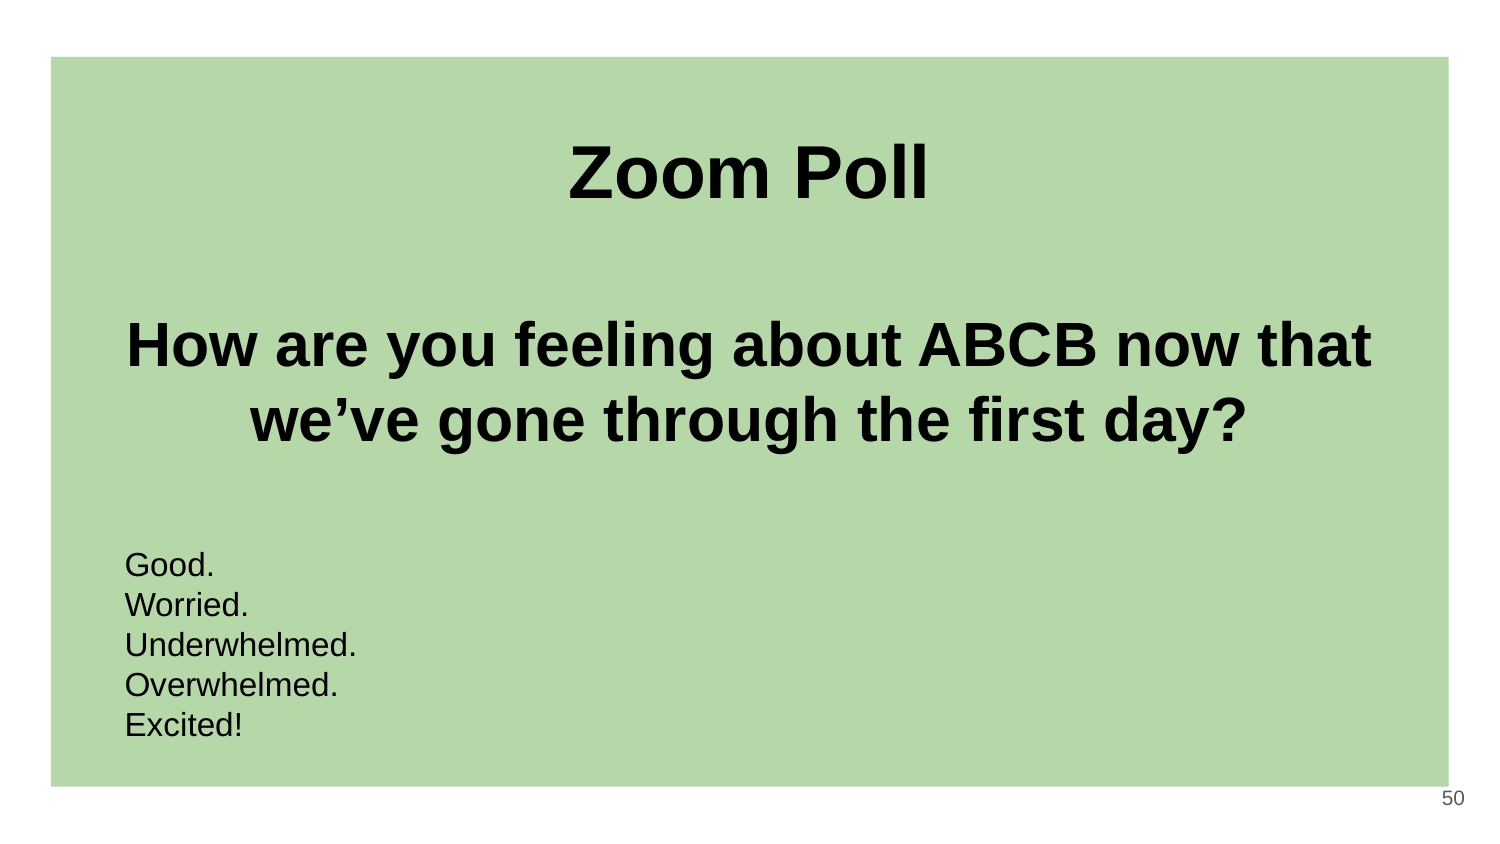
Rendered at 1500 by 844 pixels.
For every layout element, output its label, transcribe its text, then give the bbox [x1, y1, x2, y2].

slide_number ‹#› [1389, 764, 1480, 830]
title Zoom Poll How are you feeling about ABCB now that we’ve gone through the first day? Good. Worried. Underwhelmed. Overwhelmed. Excited! [109, 489, 1391, 628]
text_box [51, 56, 1449, 787]
